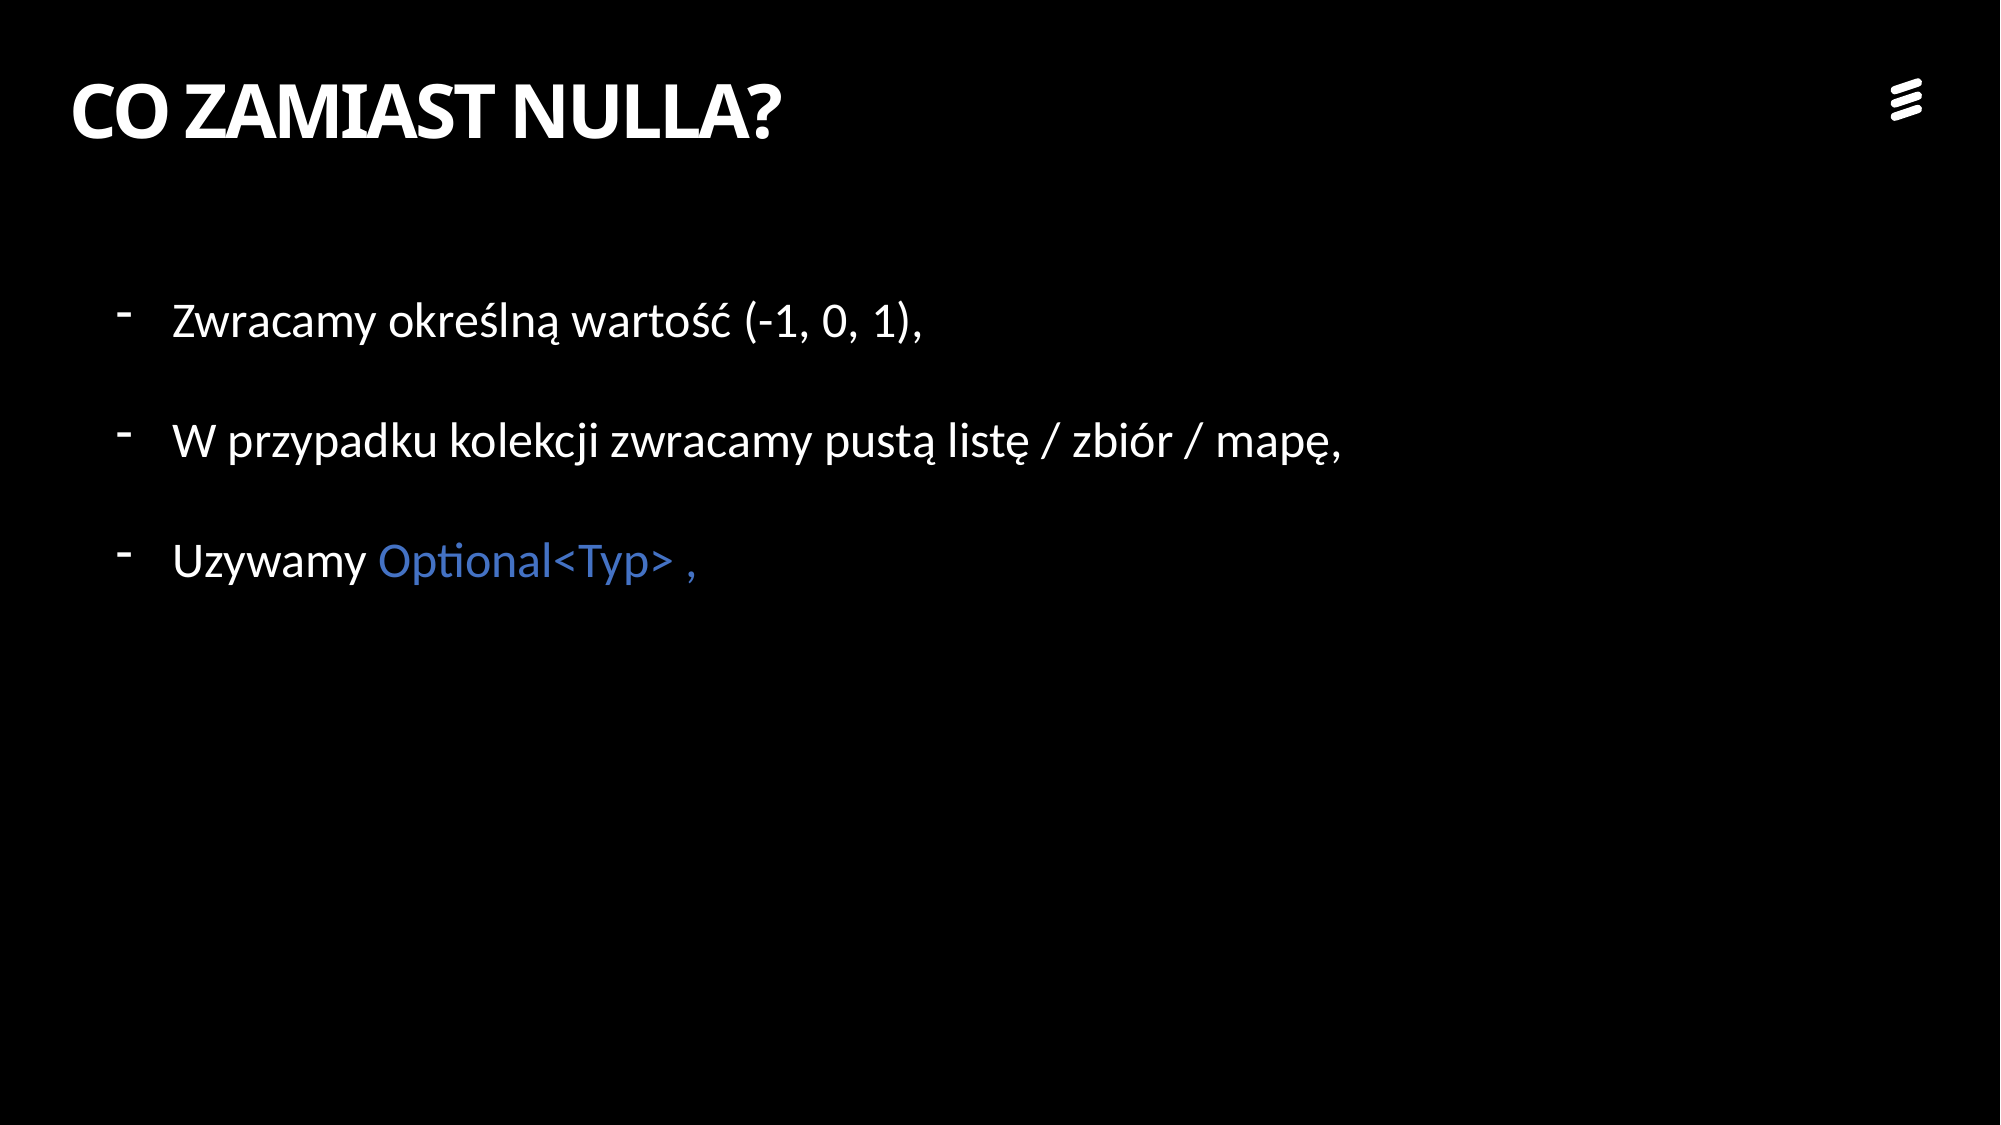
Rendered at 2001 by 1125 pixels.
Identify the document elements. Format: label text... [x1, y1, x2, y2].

title CO ZAMIAST NULLA? [54, 5, 1780, 224]
picture [1866, 70, 1946, 150]
text_box Zwracamy określną wartość (-1, 0, 1), W przypadku kolekcji zwracamy pustą listę / zbiór / mapę, Uzywamy Optional<Typ> , [101, 280, 1410, 595]
